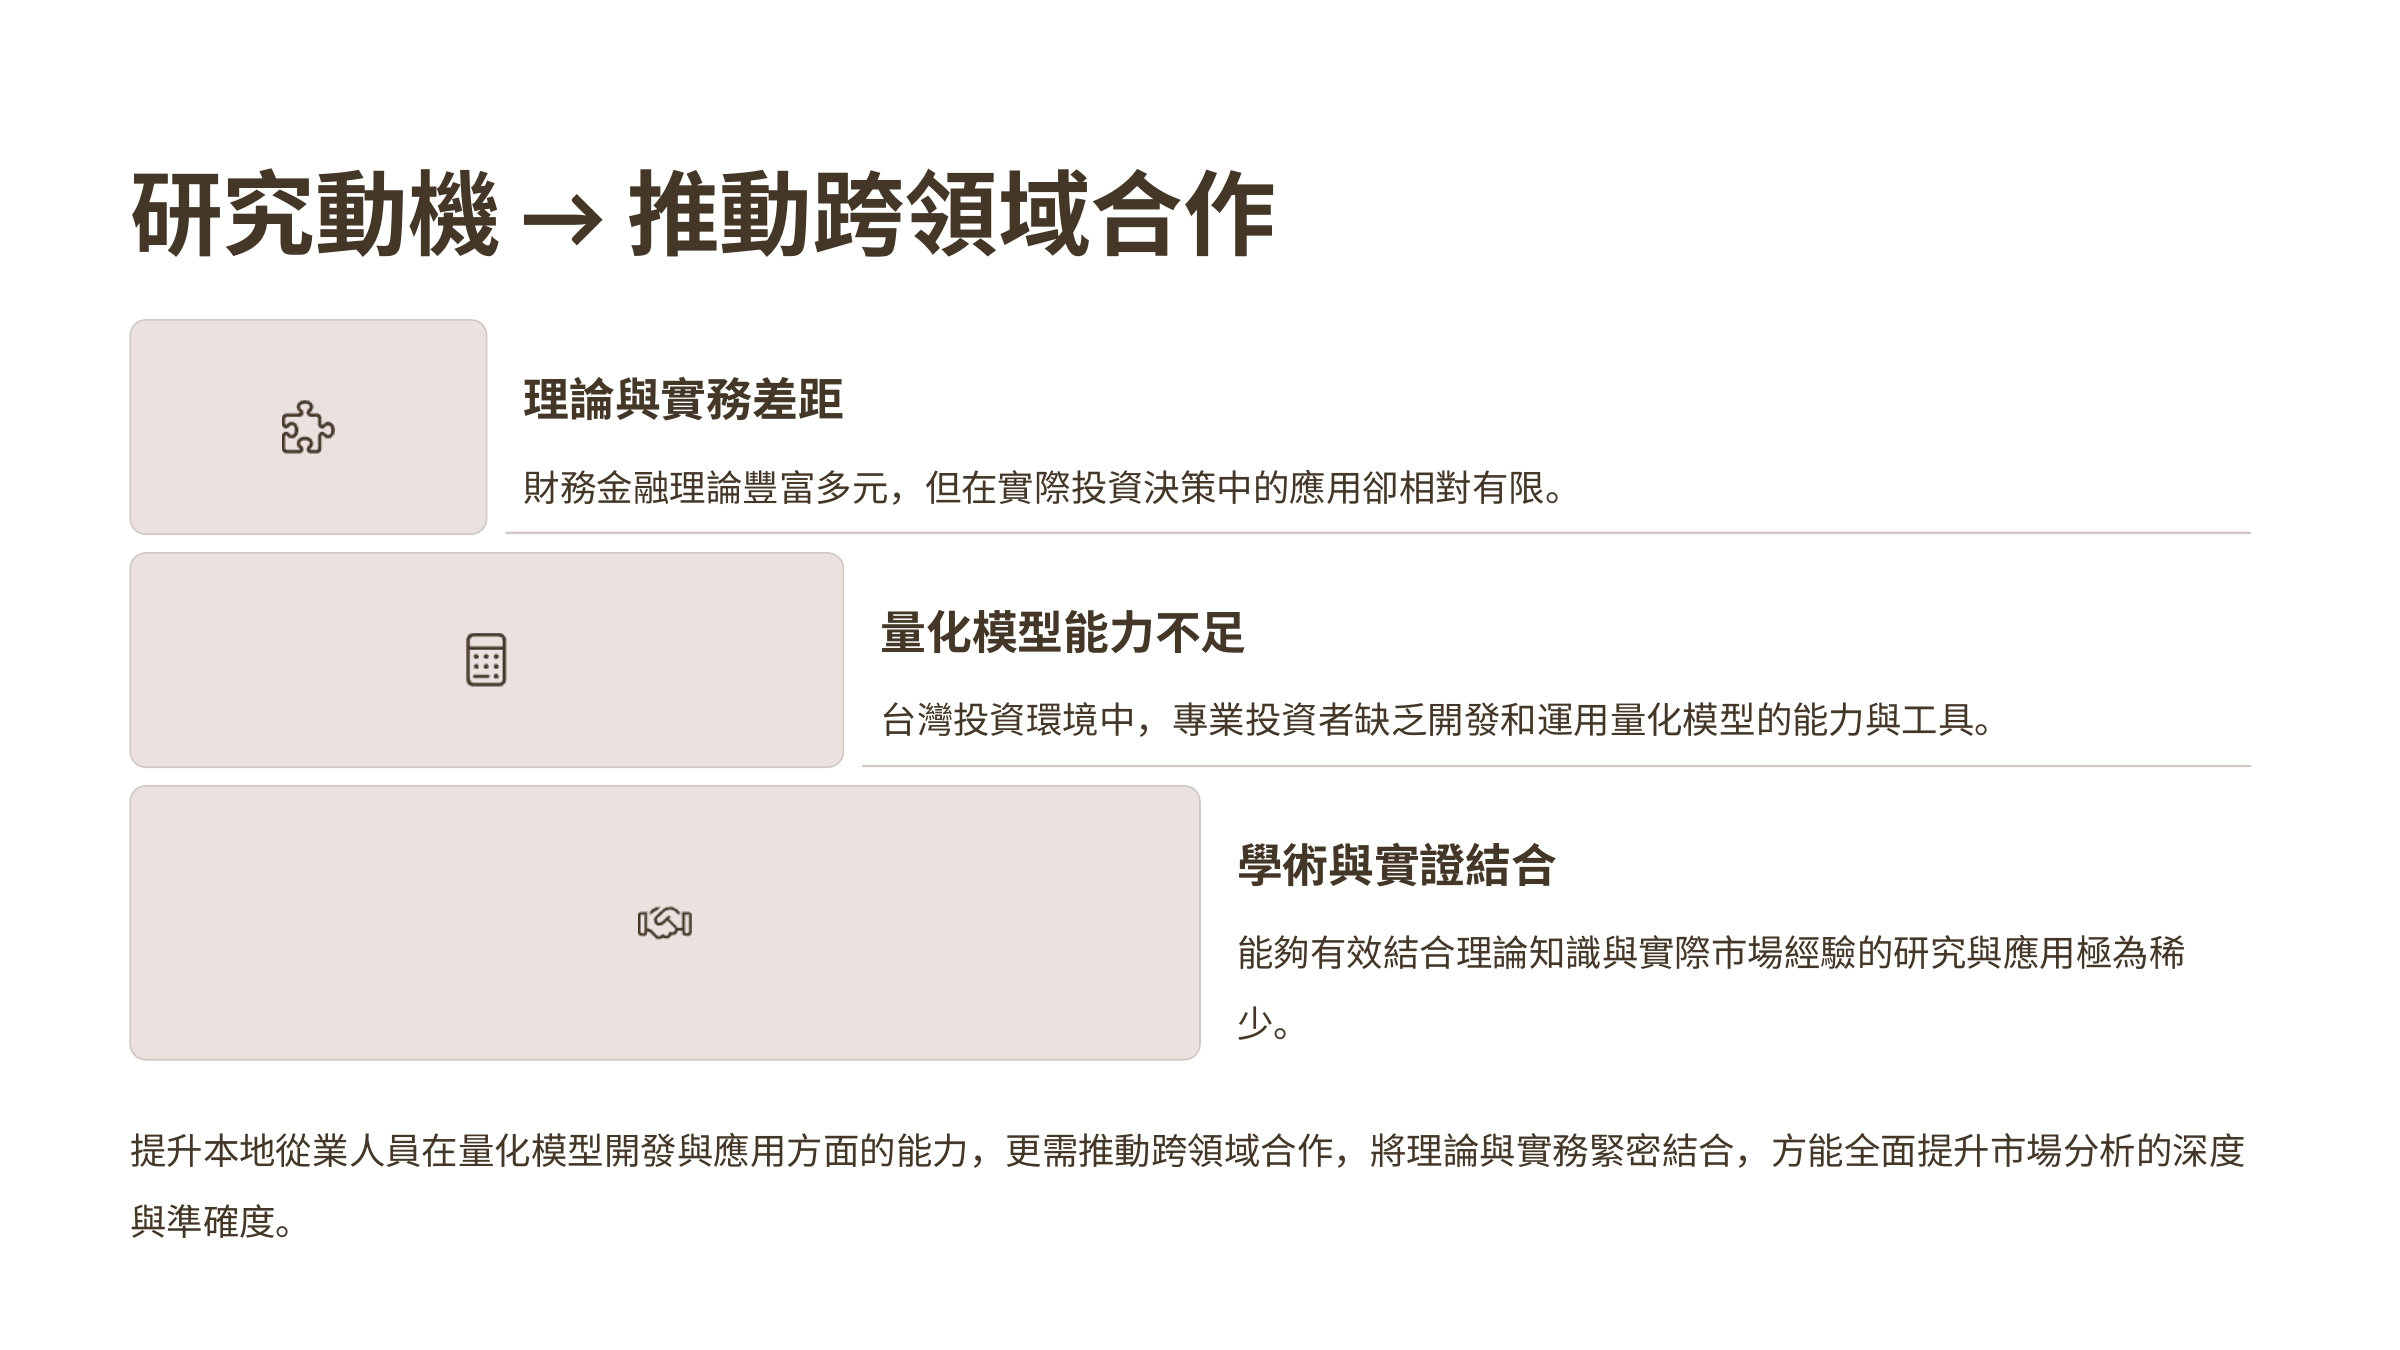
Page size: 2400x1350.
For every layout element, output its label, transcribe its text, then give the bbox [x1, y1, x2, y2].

text_box 理論與實務差距 [523, 357, 989, 416]
text_box 提升本地從業人員在量化模型開發與應用方面的能力，更需推動跨領域合作，將理論與實務緊密結合，方能全面提升市場分析的深度與準確度。 [130, 1101, 2270, 1221]
text_box 量化模型能力不足 [880, 590, 1346, 649]
text_box 台灣投資環境中，專業投資者缺乏開發和運用量化模型的能力與工具。 [880, 670, 2034, 730]
picture [282, 394, 335, 461]
text_box [130, 319, 487, 535]
text_box [861, 764, 2252, 768]
text_box [505, 531, 2252, 535]
text_box 研究動機 → 推動跨領域合作 [130, 129, 1603, 249]
text_box 學術與實證結合 [1237, 823, 1703, 882]
text_box 能夠有效結合理論知識與實際市場經驗的研究與應用極為稀少。 [1237, 903, 2233, 1023]
picture [638, 889, 692, 956]
picture [460, 627, 514, 693]
text_box [130, 552, 844, 768]
text_box 財務金融理論豐富多元，但在實際投資決策中的應用卻相對有限。 [523, 437, 1603, 498]
text_box [130, 785, 1201, 1060]
